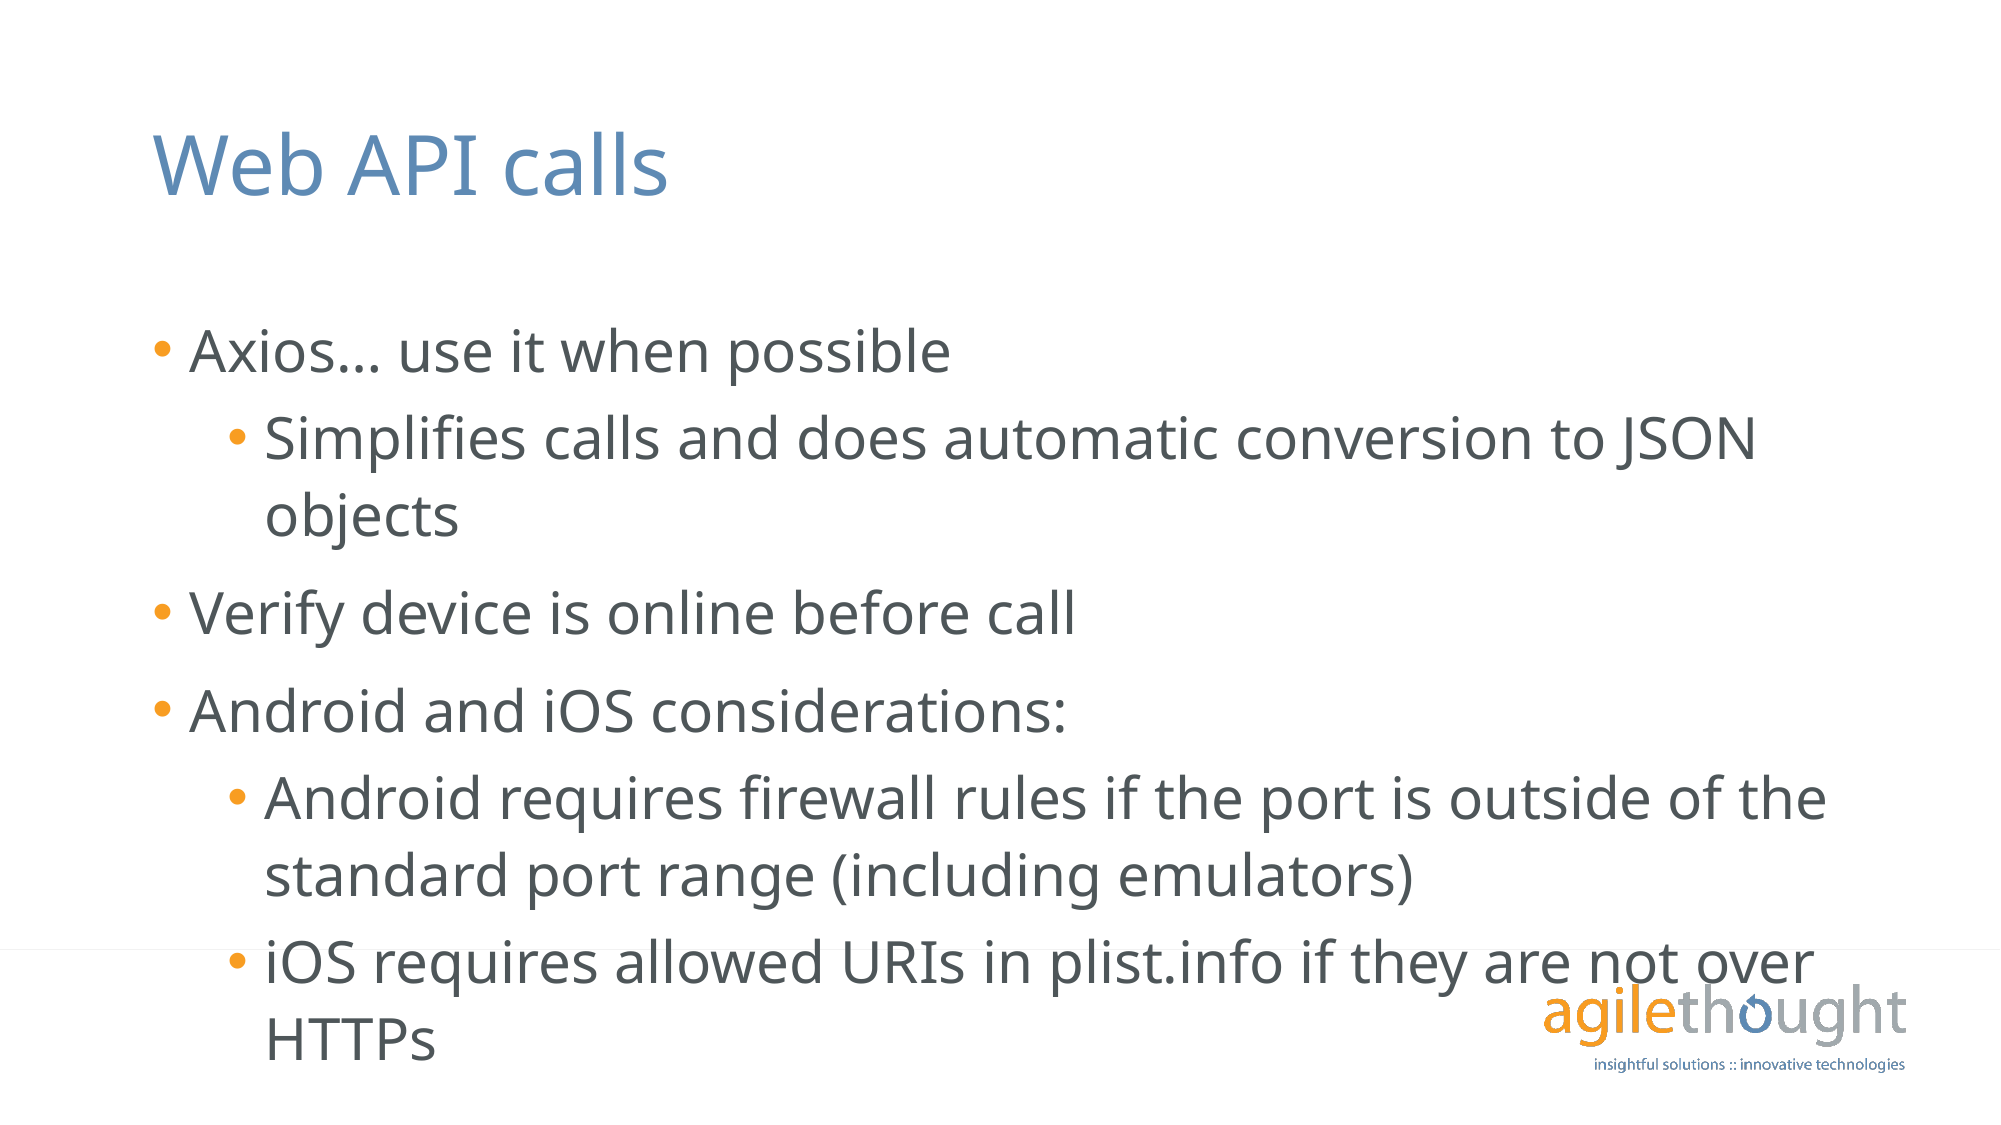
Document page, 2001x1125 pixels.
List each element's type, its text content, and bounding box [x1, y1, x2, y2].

title Web API calls [137, 59, 1863, 278]
picture [1544, 984, 1906, 1073]
list Axios… use it when possible Simplifies calls and does automatic conversion to JSON objects Verify device is online before call Android and iOS considerations: Android requires firewall rules if the port is outside of the standard port range (including emulators) iOS requires allowed URIs in plist.info if they are not over HTTPs [137, 299, 1863, 945]
